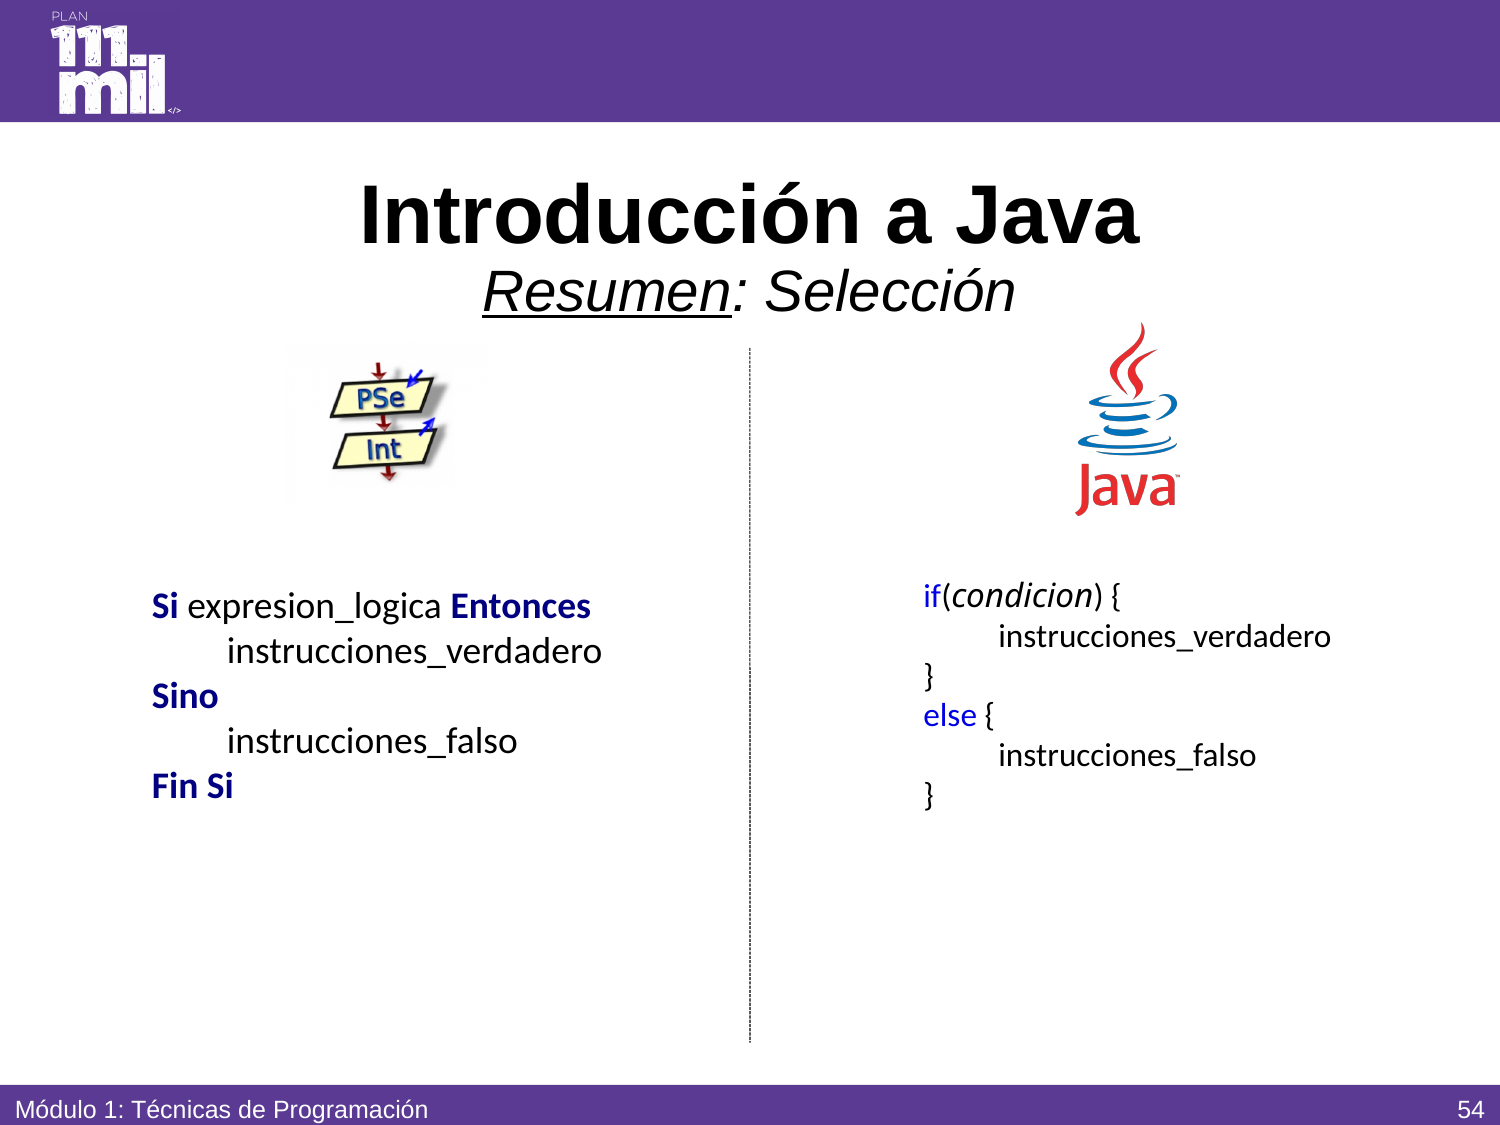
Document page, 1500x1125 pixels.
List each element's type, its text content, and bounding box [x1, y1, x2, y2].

picture [1075, 322, 1180, 516]
title Introducción a Java Resumen: Selección [103, 147, 1397, 348]
slide_number 53 [1162, 1078, 1500, 1125]
picture [284, 338, 487, 507]
text_box Si expresion_logica Entonces instrucciones_verdadero Sino instrucciones_falso Fin Si [137, 574, 635, 814]
footer Módulo 1: Técnicas de Programación [0, 1078, 507, 1125]
text_box if(condicion) { instrucciones_verdadero } else { instrucciones_falso } [908, 566, 1347, 821]
